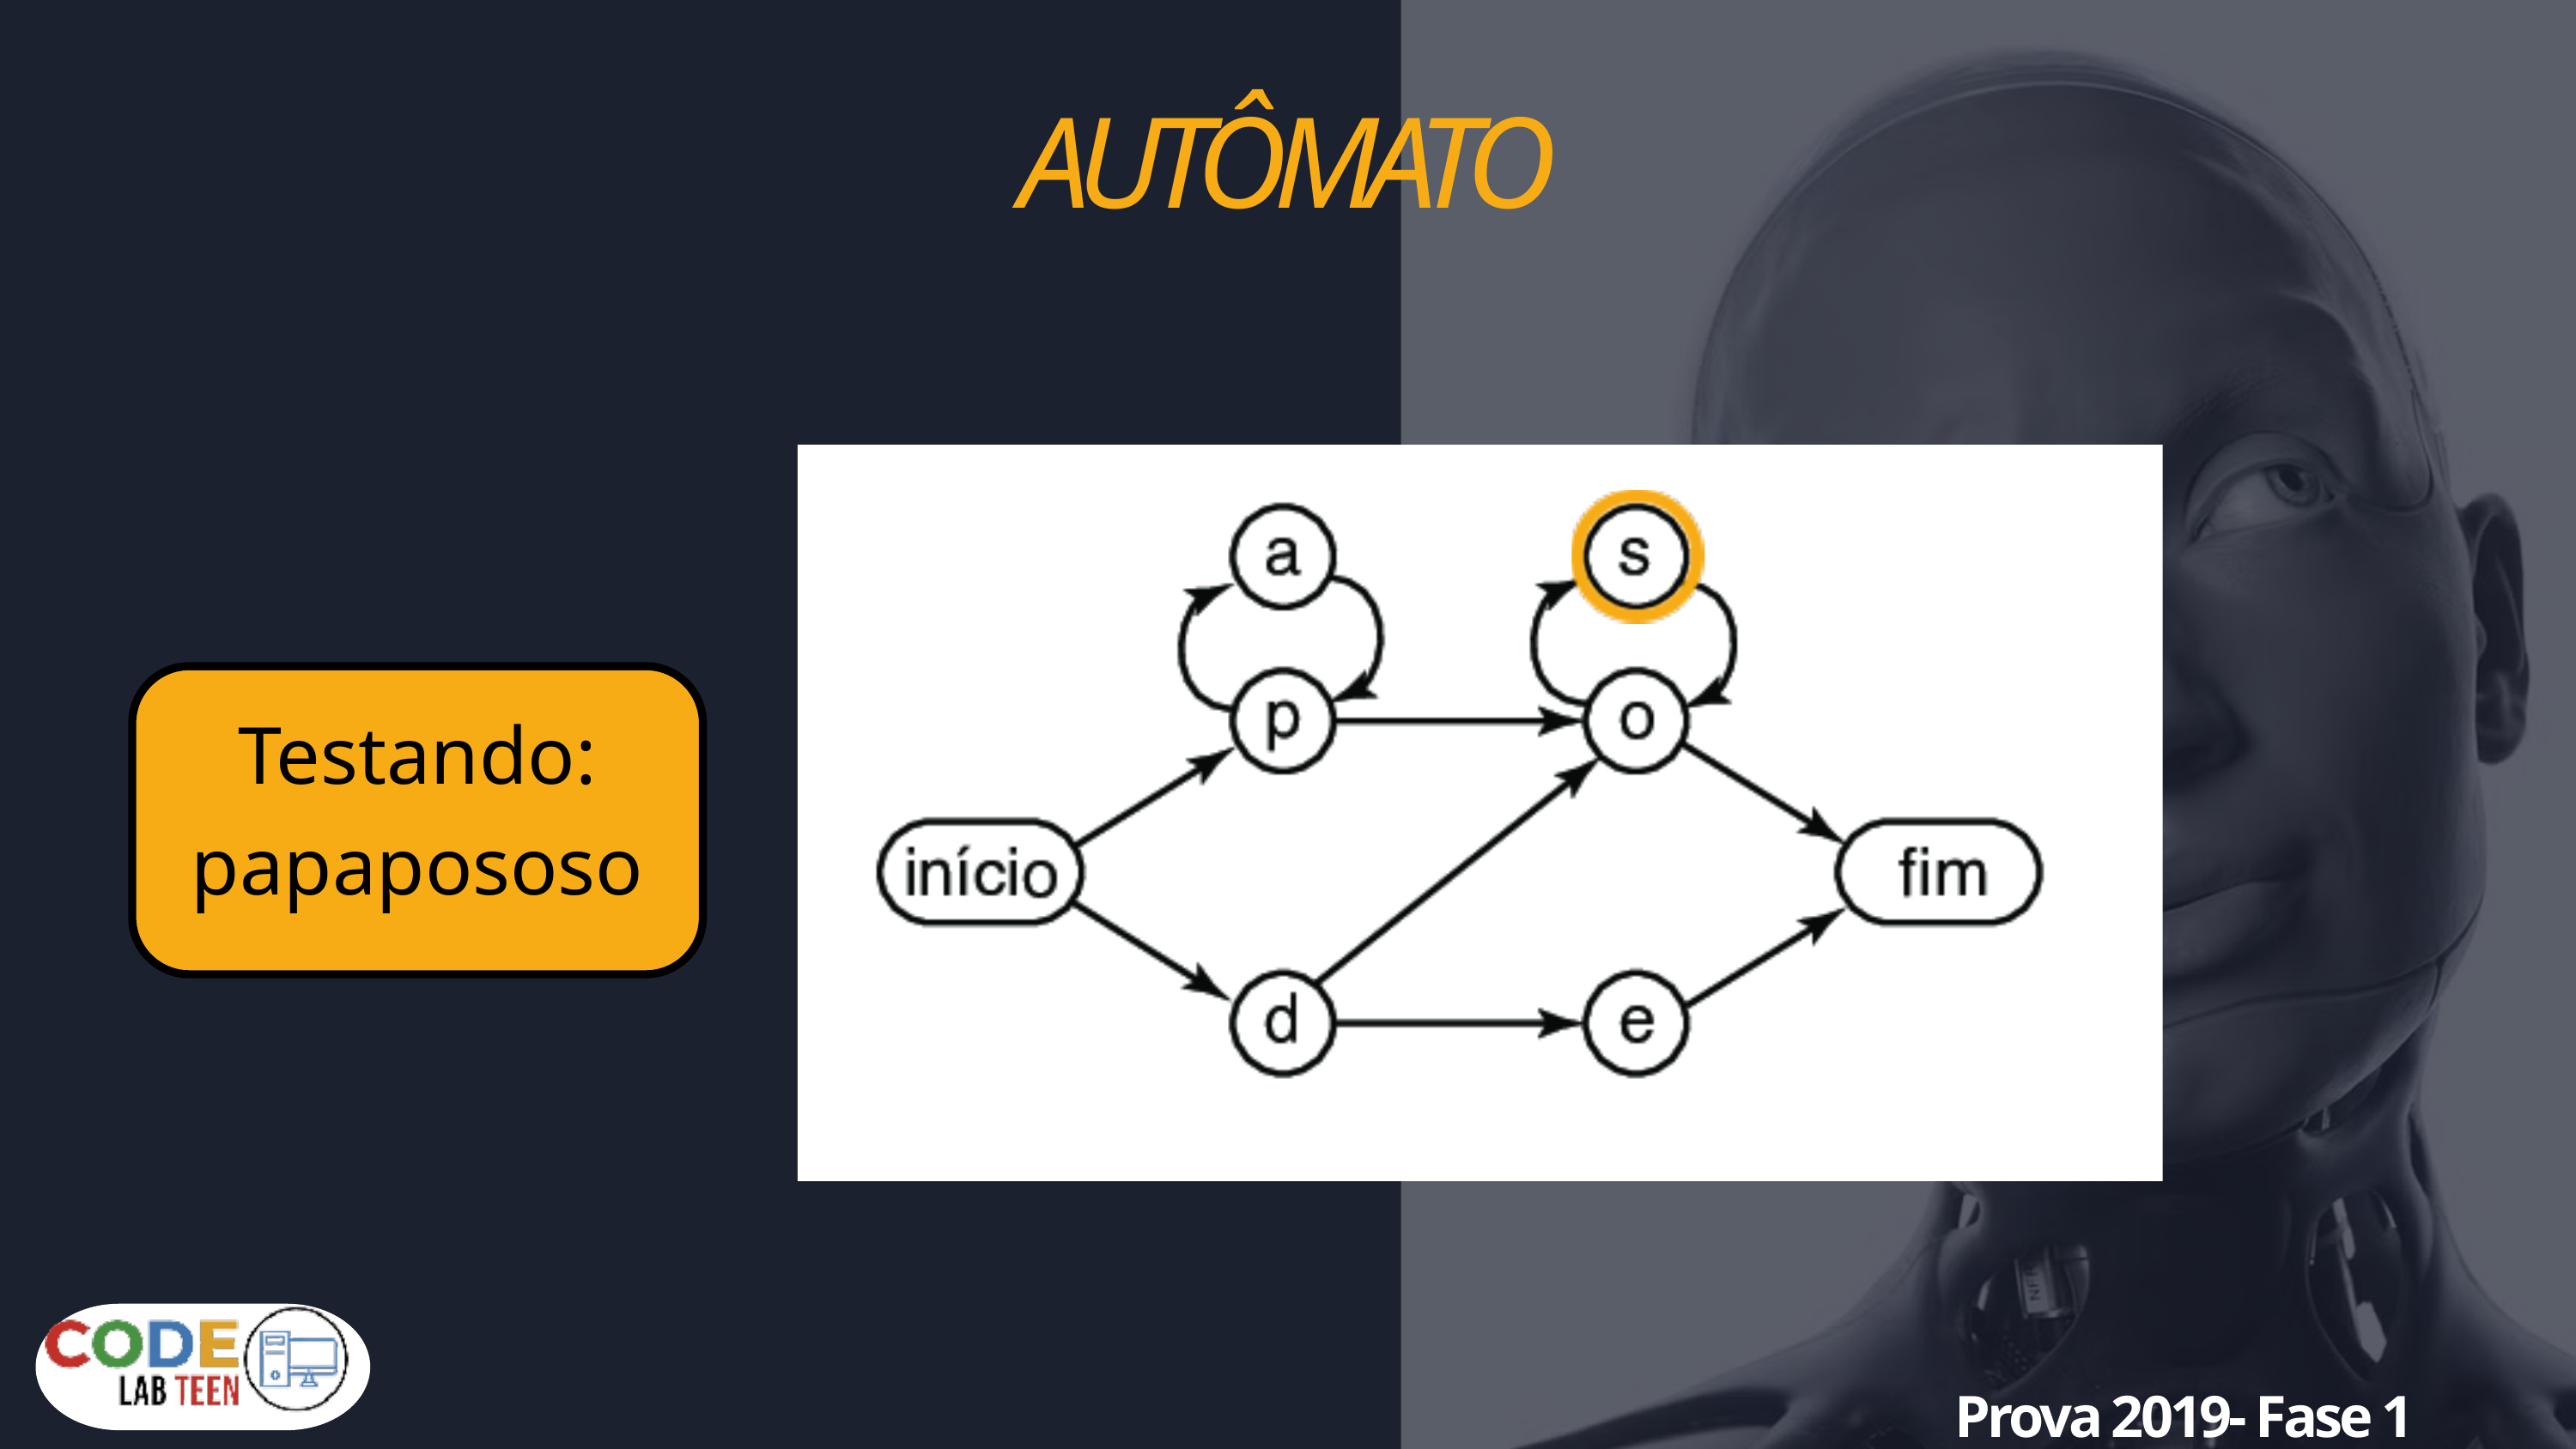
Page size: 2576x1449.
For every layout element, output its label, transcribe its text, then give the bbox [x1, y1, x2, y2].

text_box [797, 445, 1396, 1181]
text_box AUTÔMATO [173, 60, 1396, 233]
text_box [8, 1284, 398, 1449]
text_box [131, 665, 703, 975]
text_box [1400, 0, 2576, 1449]
